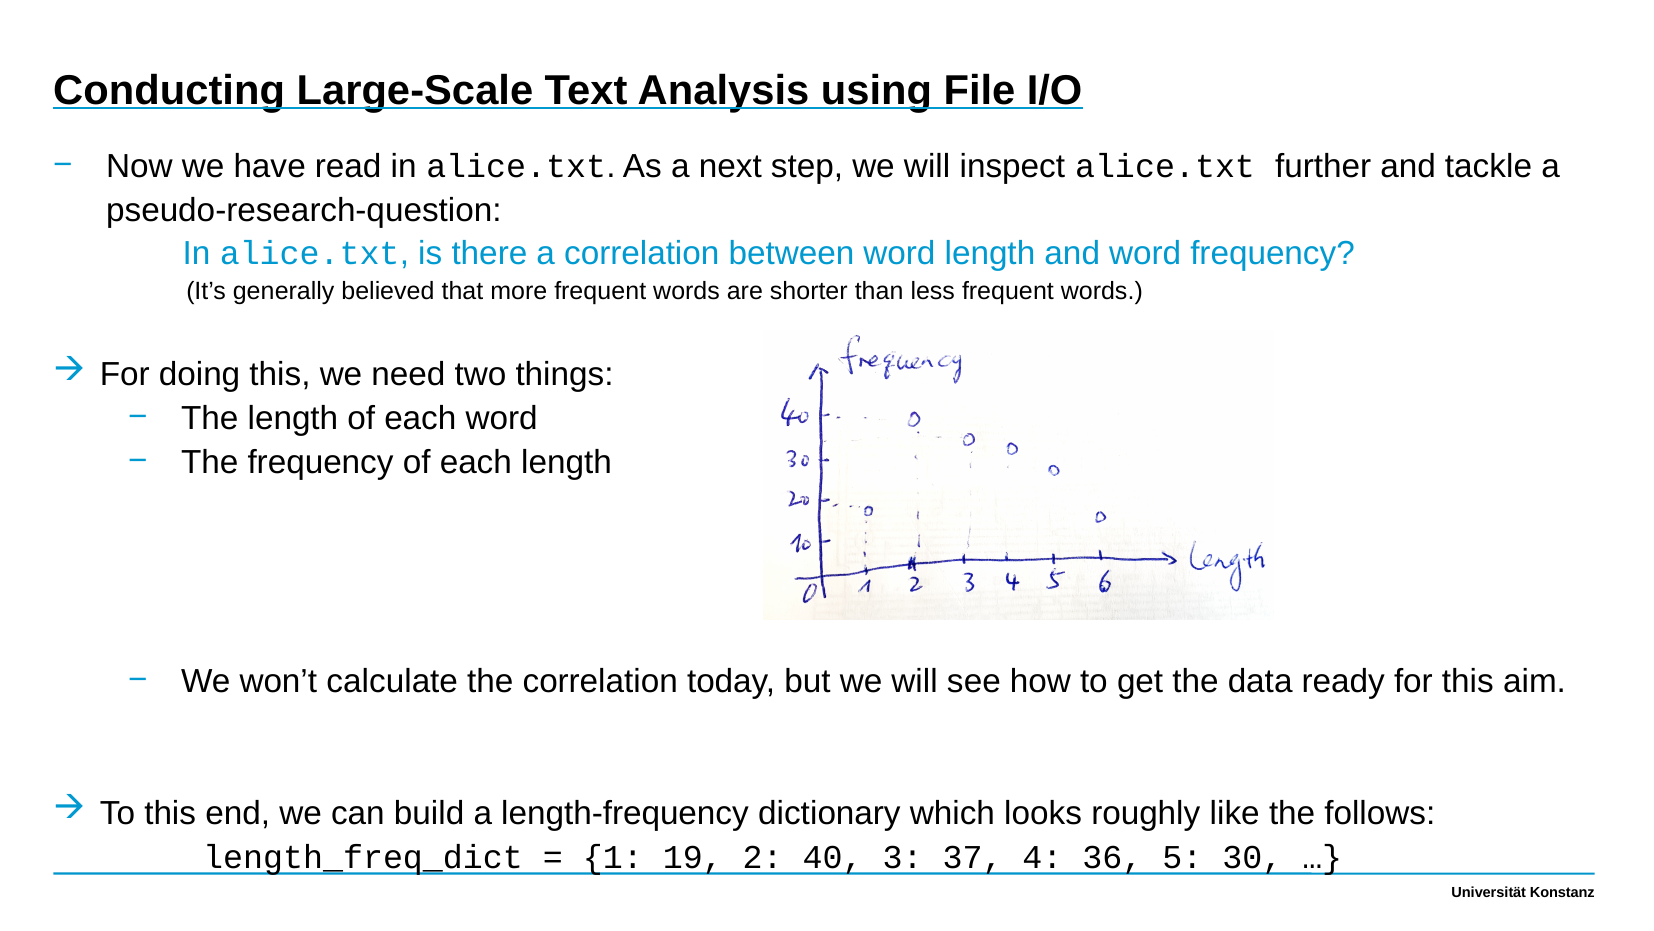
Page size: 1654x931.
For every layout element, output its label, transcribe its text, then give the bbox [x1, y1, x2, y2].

text_box Now we have read in alice.txt. As a next step, we will inspect alice.txt further and tackle a pseudo-research-question: In alice.txt, is there a correlation between word length and word frequency? (It’s generally believed that more frequent words are shorter than less frequent words.) For doing this, we need two things: The length of each word The frequency of each length We won’t calculate the correlation today, but we will see how to get the data ready for this aim. To this end, we can build a length-frequency dictionary which looks roughly like the follows: length_freq_dict = {1: 19, 2: 40, 3: 37, 4: 36, 5: 30, …} [53, 139, 1572, 754]
text_box Conducting Large-Scale Text Analysis using File I/O [53, 66, 1093, 139]
picture [763, 330, 1274, 620]
